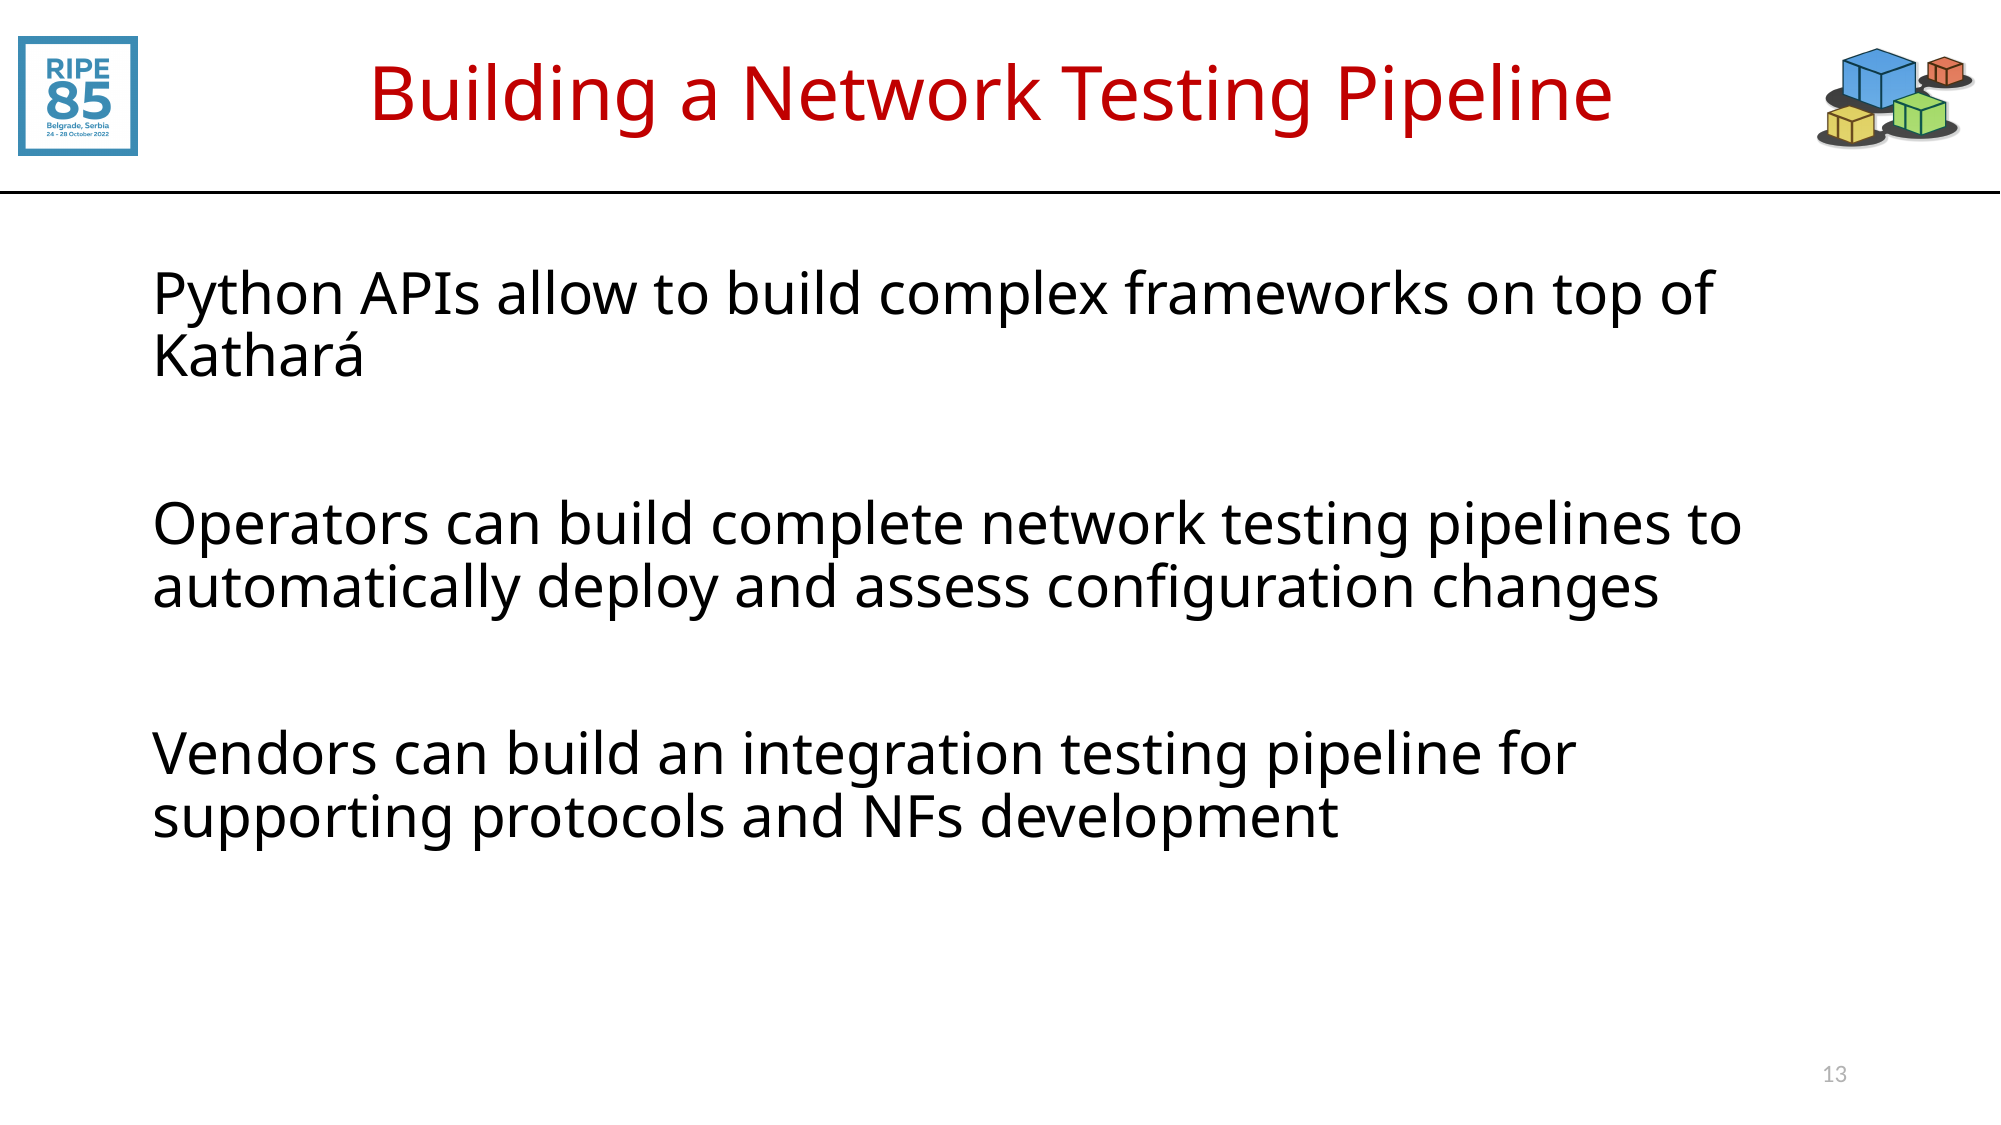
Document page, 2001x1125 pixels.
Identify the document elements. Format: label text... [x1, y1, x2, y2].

title Building a Network Testing Pipeline [184, 36, 1800, 156]
list Python APIs allow to build complex frameworks on top of Kathará Operators can build complete network testing pipelines to automatically deploy and assess configuration changes Vendors can build an integration testing pipeline for supporting protocols and NFs development [137, 256, 1863, 909]
slide_number 13 [1412, 1042, 1863, 1103]
picture [18, 36, 138, 156]
picture [1800, 16, 1982, 181]
